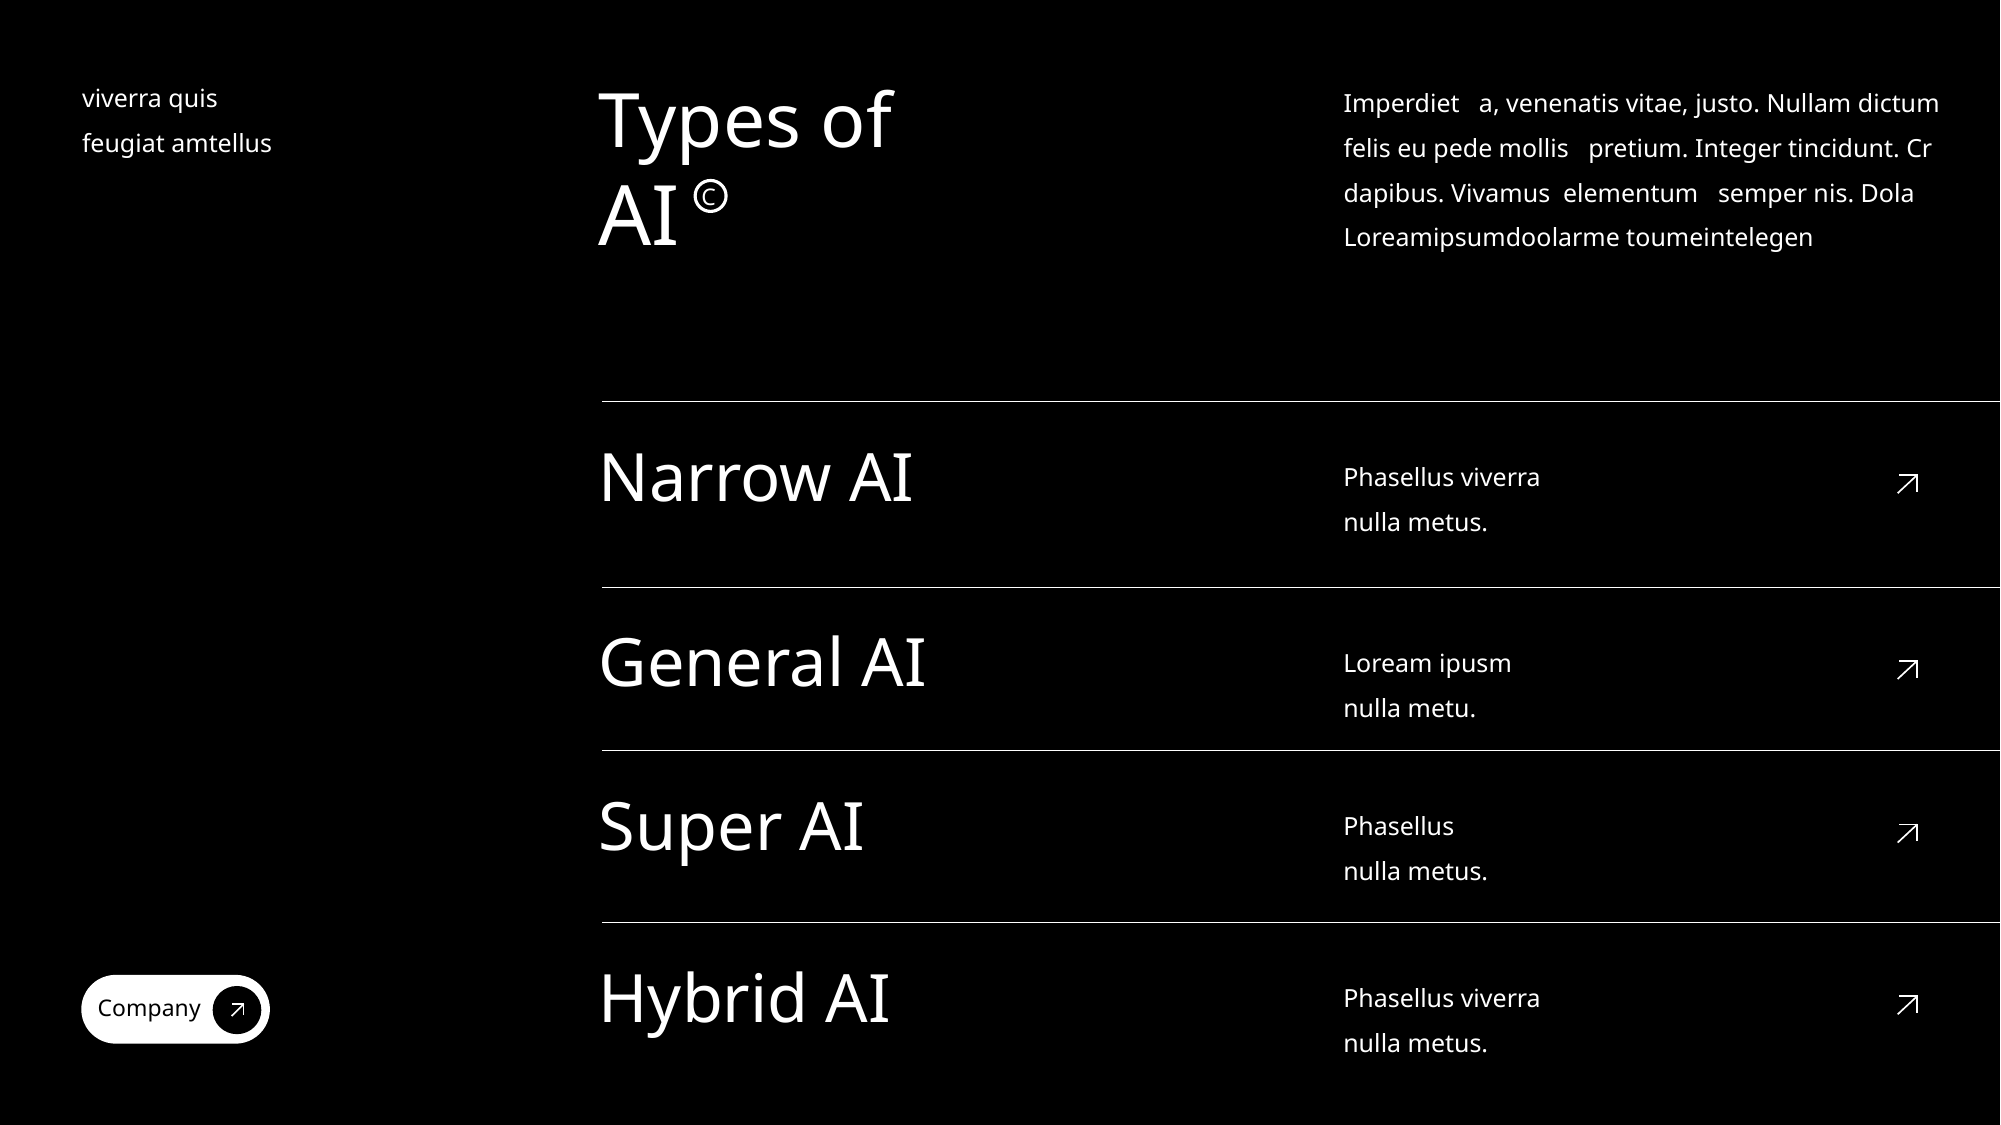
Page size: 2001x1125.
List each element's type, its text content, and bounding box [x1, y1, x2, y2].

text_box General AI [583, 612, 1000, 708]
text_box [1897, 474, 1918, 494]
text_box Super AI [583, 776, 1000, 872]
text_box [81, 974, 270, 1044]
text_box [1897, 824, 1918, 843]
text_box Phasellus nulla metus. [1328, 788, 1600, 894]
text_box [1897, 660, 1918, 679]
text_box viverra quis feugiat amtellus [67, 59, 379, 165]
text_box Imperdiet a, venenatis vitae, justo. Nullam dictum felis eu pede mollis pretium. Integer tincidunt. Cr dapibus. Vivamus elementum semper nis. Dola Loreamipsumdoolarme toumeintelegen [1328, 65, 1965, 260]
text_box Loream ipusm nulla metu. [1328, 624, 1600, 730]
text_box Phasellus viverra nulla metus. [1328, 439, 1600, 544]
text_box Types of AI [583, 64, 1045, 270]
text_box Hybrid AI [583, 948, 1000, 1043]
text_box Narrow AI [583, 427, 1000, 522]
text_box Phasellus viverra nulla metus. [1328, 960, 1600, 1065]
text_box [686, 175, 727, 219]
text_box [1897, 996, 1918, 1015]
